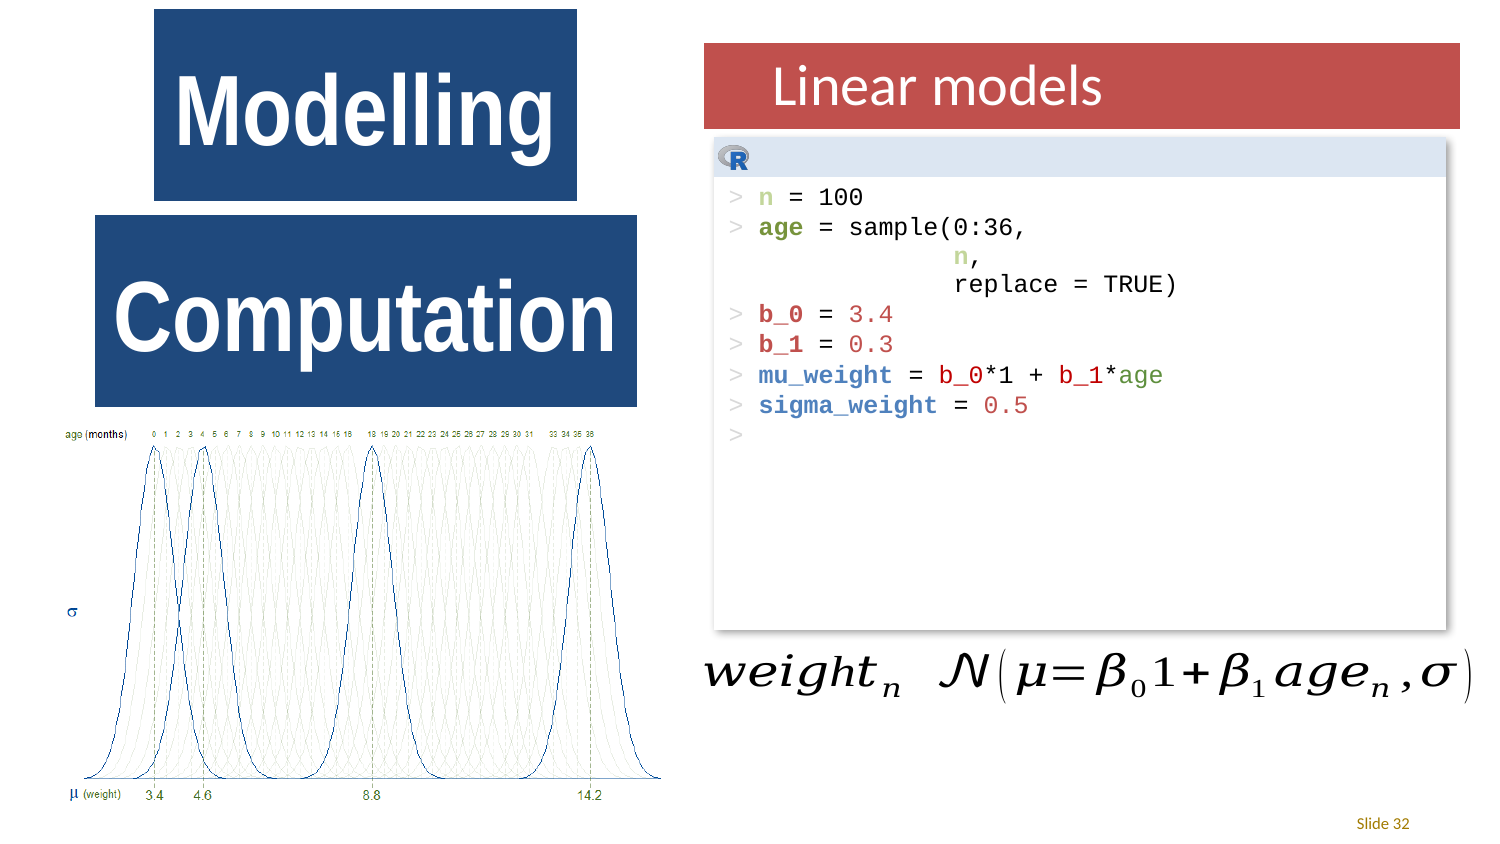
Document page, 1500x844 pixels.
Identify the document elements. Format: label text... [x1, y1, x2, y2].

table_cell > n = 100 > age = sample(0:36, n, replace = TRUE) > b_0 = 3.4 > b_1 = 0.3 > mu_weight = b_0*1 + b_1*age > sigma_weight = 0.5 > [714, 177, 1446, 630]
slide_number Slide 32 [1315, 809, 1425, 837]
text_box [701, 40, 1462, 132]
table_header [714, 141, 1446, 177]
picture [53, 416, 683, 808]
picture [718, 145, 749, 170]
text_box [27, 6, 704, 823]
